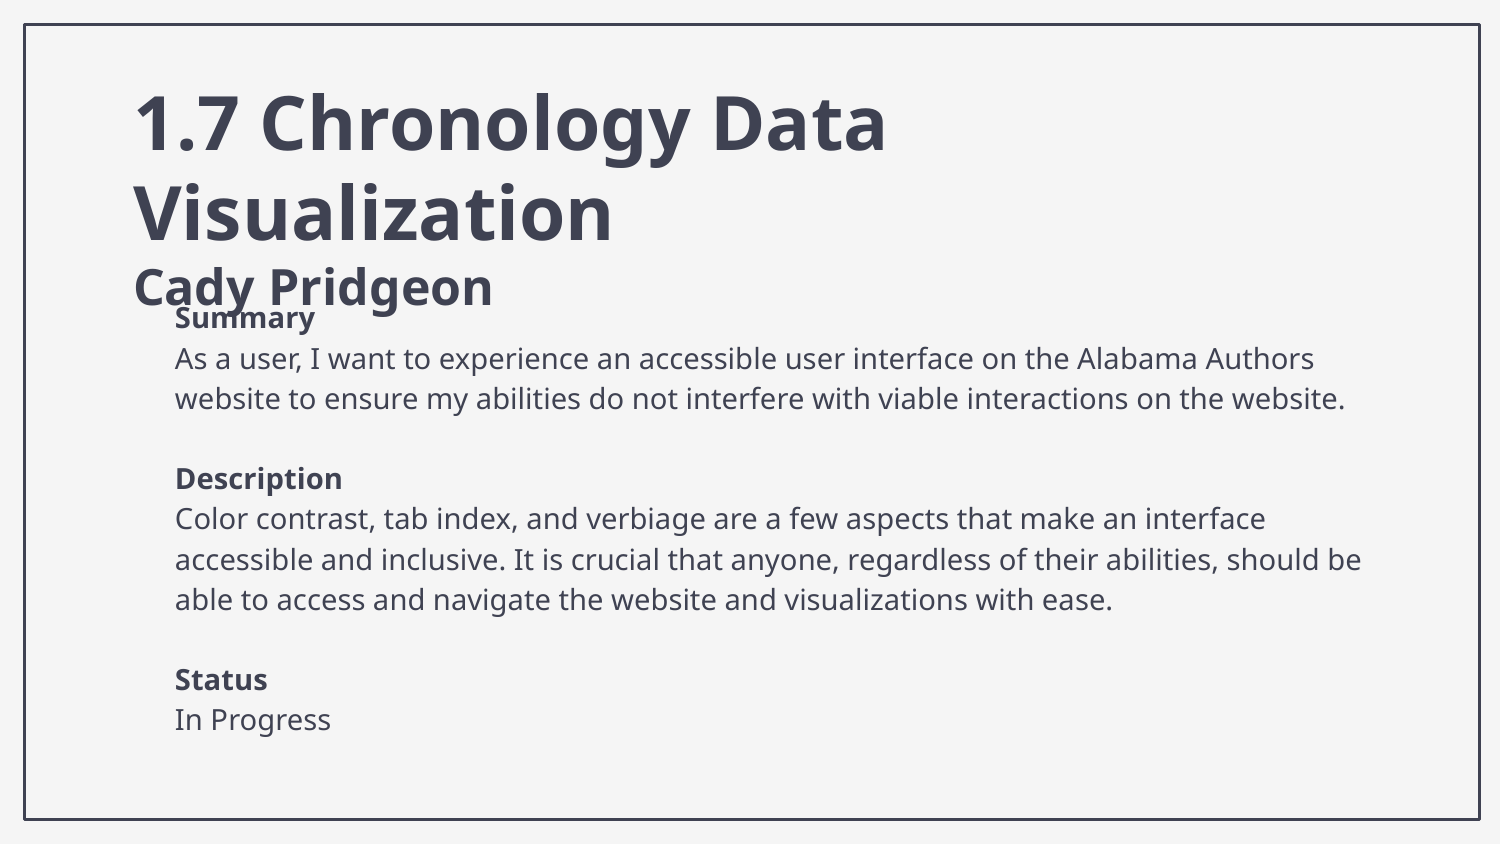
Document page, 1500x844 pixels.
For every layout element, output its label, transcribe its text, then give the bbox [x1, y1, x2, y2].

title 1.7 Chronology Data Visualization Cady Pridgeon [118, 60, 1382, 155]
list Summary As a user, I want to experience an accessible user interface on the Alabama Authors website to ensure my abilities do not interfere with viable interactions on the website. Description Color contrast, tab index, and verbiage are a few aspects that make an interface accessible and inclusive. It is crucial that anyone, regardless of their abilities, should be able to access and navigate the website and visualizations with ease. Status In Progress [159, 279, 1382, 746]
